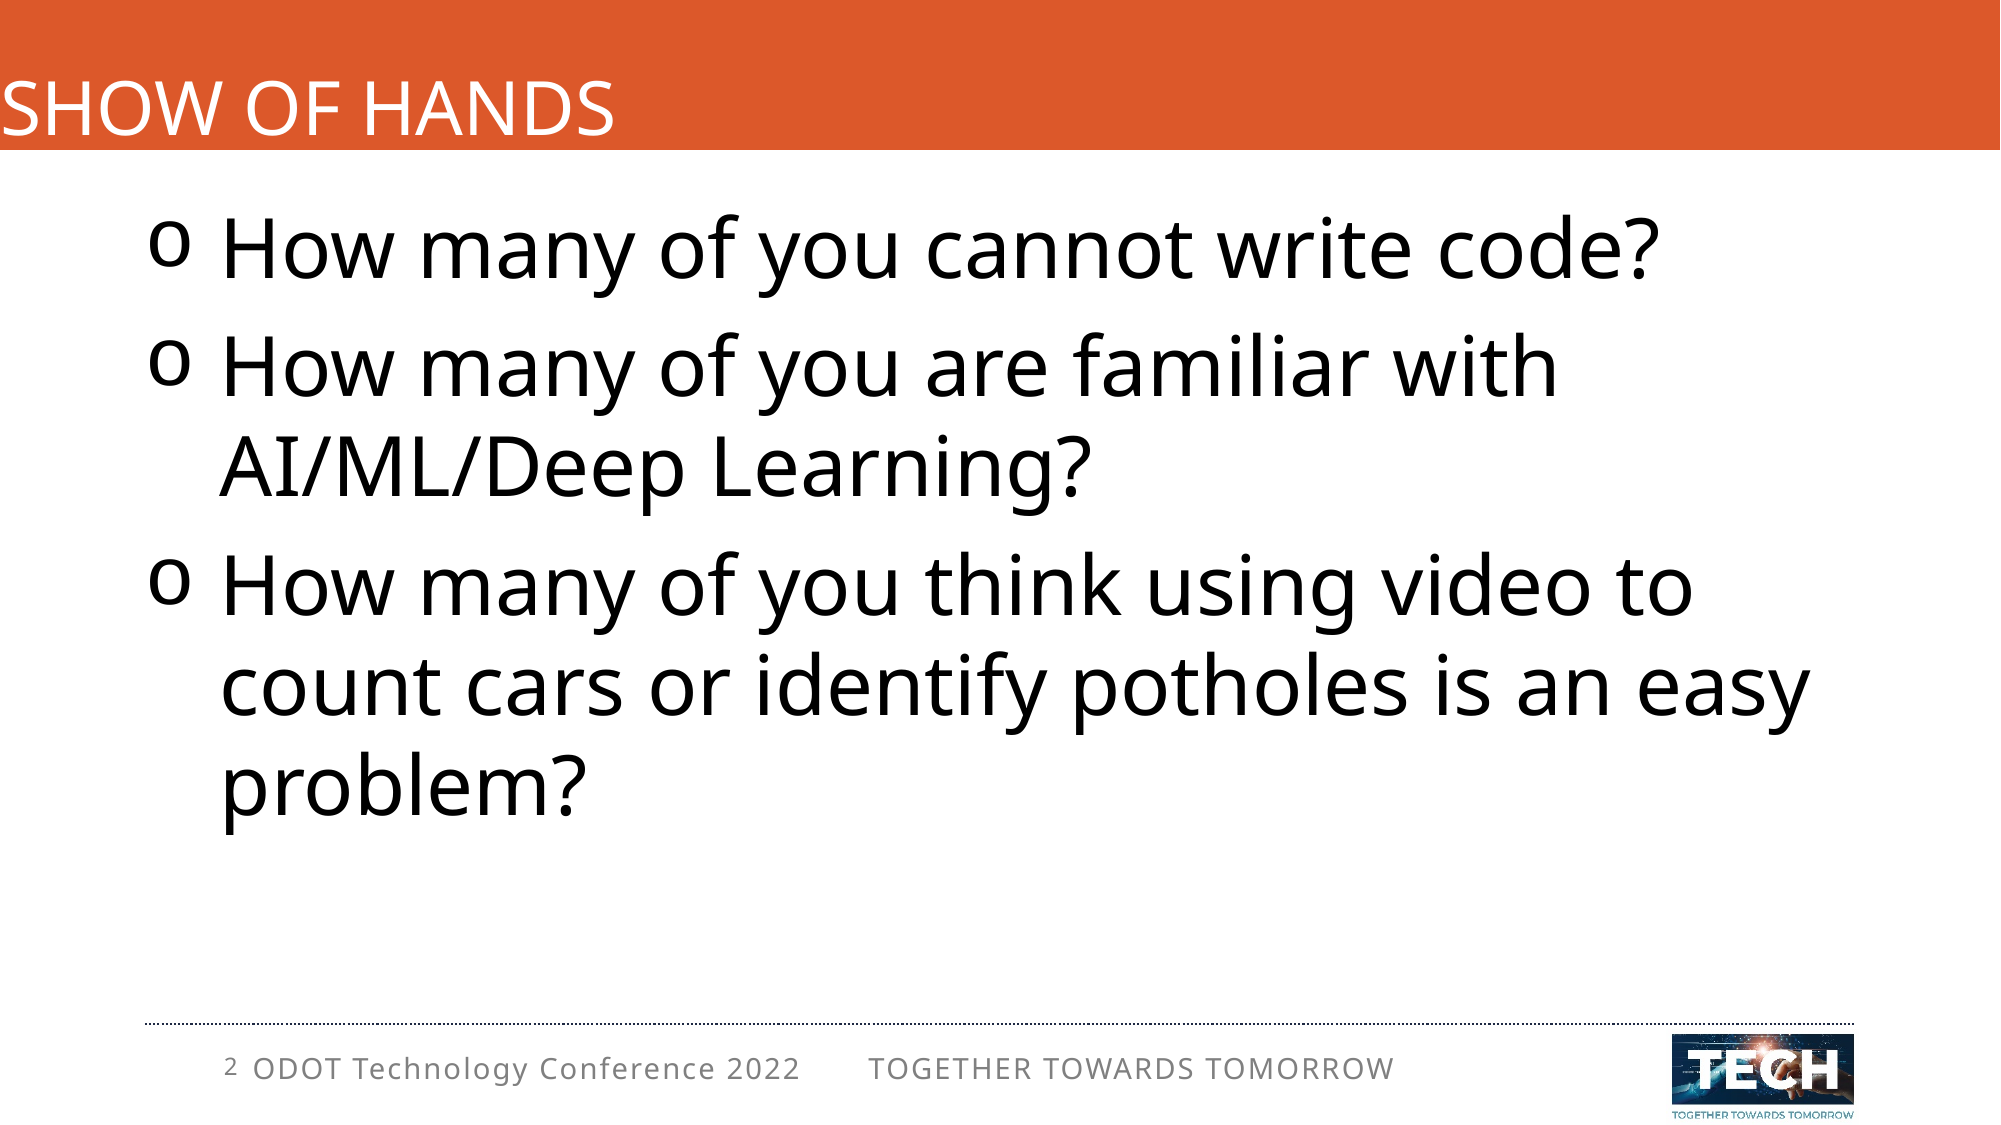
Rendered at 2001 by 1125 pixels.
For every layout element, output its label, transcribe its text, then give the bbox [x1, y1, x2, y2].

slide_number 2 [216, 1050, 238, 1085]
title Show of Hands [0, 0, 2000, 151]
text_box ODOT Technology Conference 2022 TOGETHER TOWARDS TOMORROW [245, 1037, 1503, 1098]
list How many of you cannot write code? How many of you are familiar with AI/ML/Deep Learning? How many of you think using video to count cars or identify potholes is an easy problem? [136, 186, 1863, 993]
picture [1666, 1029, 1859, 1125]
